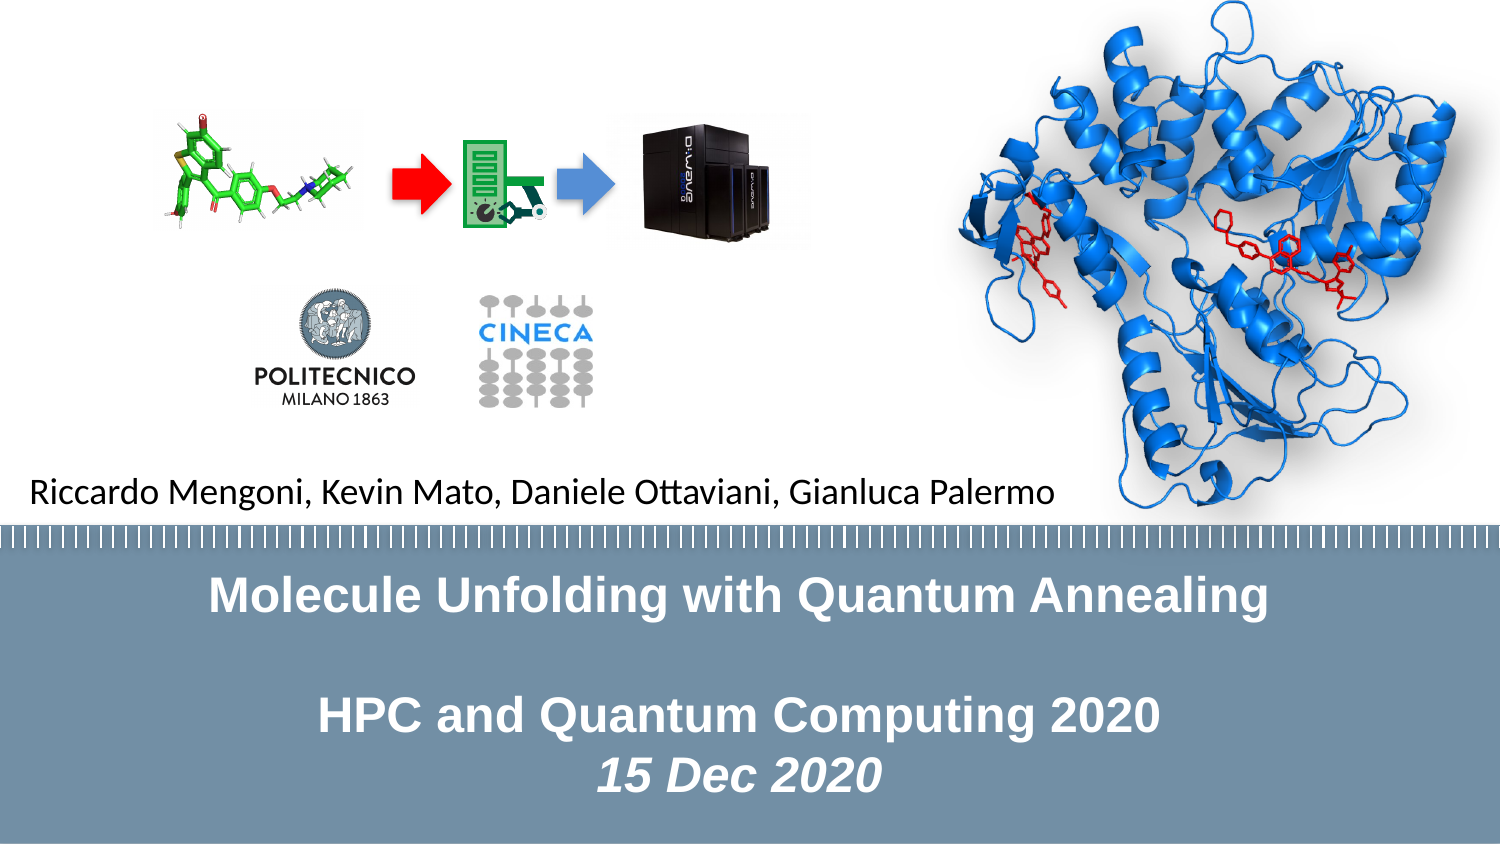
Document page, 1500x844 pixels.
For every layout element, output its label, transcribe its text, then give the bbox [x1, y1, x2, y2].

picture [152, 109, 364, 232]
picture [479, 295, 594, 408]
text_box [392, 153, 452, 215]
picture [605, 113, 811, 251]
text_box Molecule Unfolding with Quantum Annealing HPC and Quantum Computing 2020 15 Dec 2020 [133, 554, 1346, 747]
picture [935, 0, 1477, 533]
text_box Riccardo Mengoni, Kevin Mato, Daniele Ottaviani, Gianluca Palermo [14, 459, 930, 520]
text_box [556, 152, 600, 216]
picture [462, 140, 548, 228]
picture [251, 285, 420, 408]
